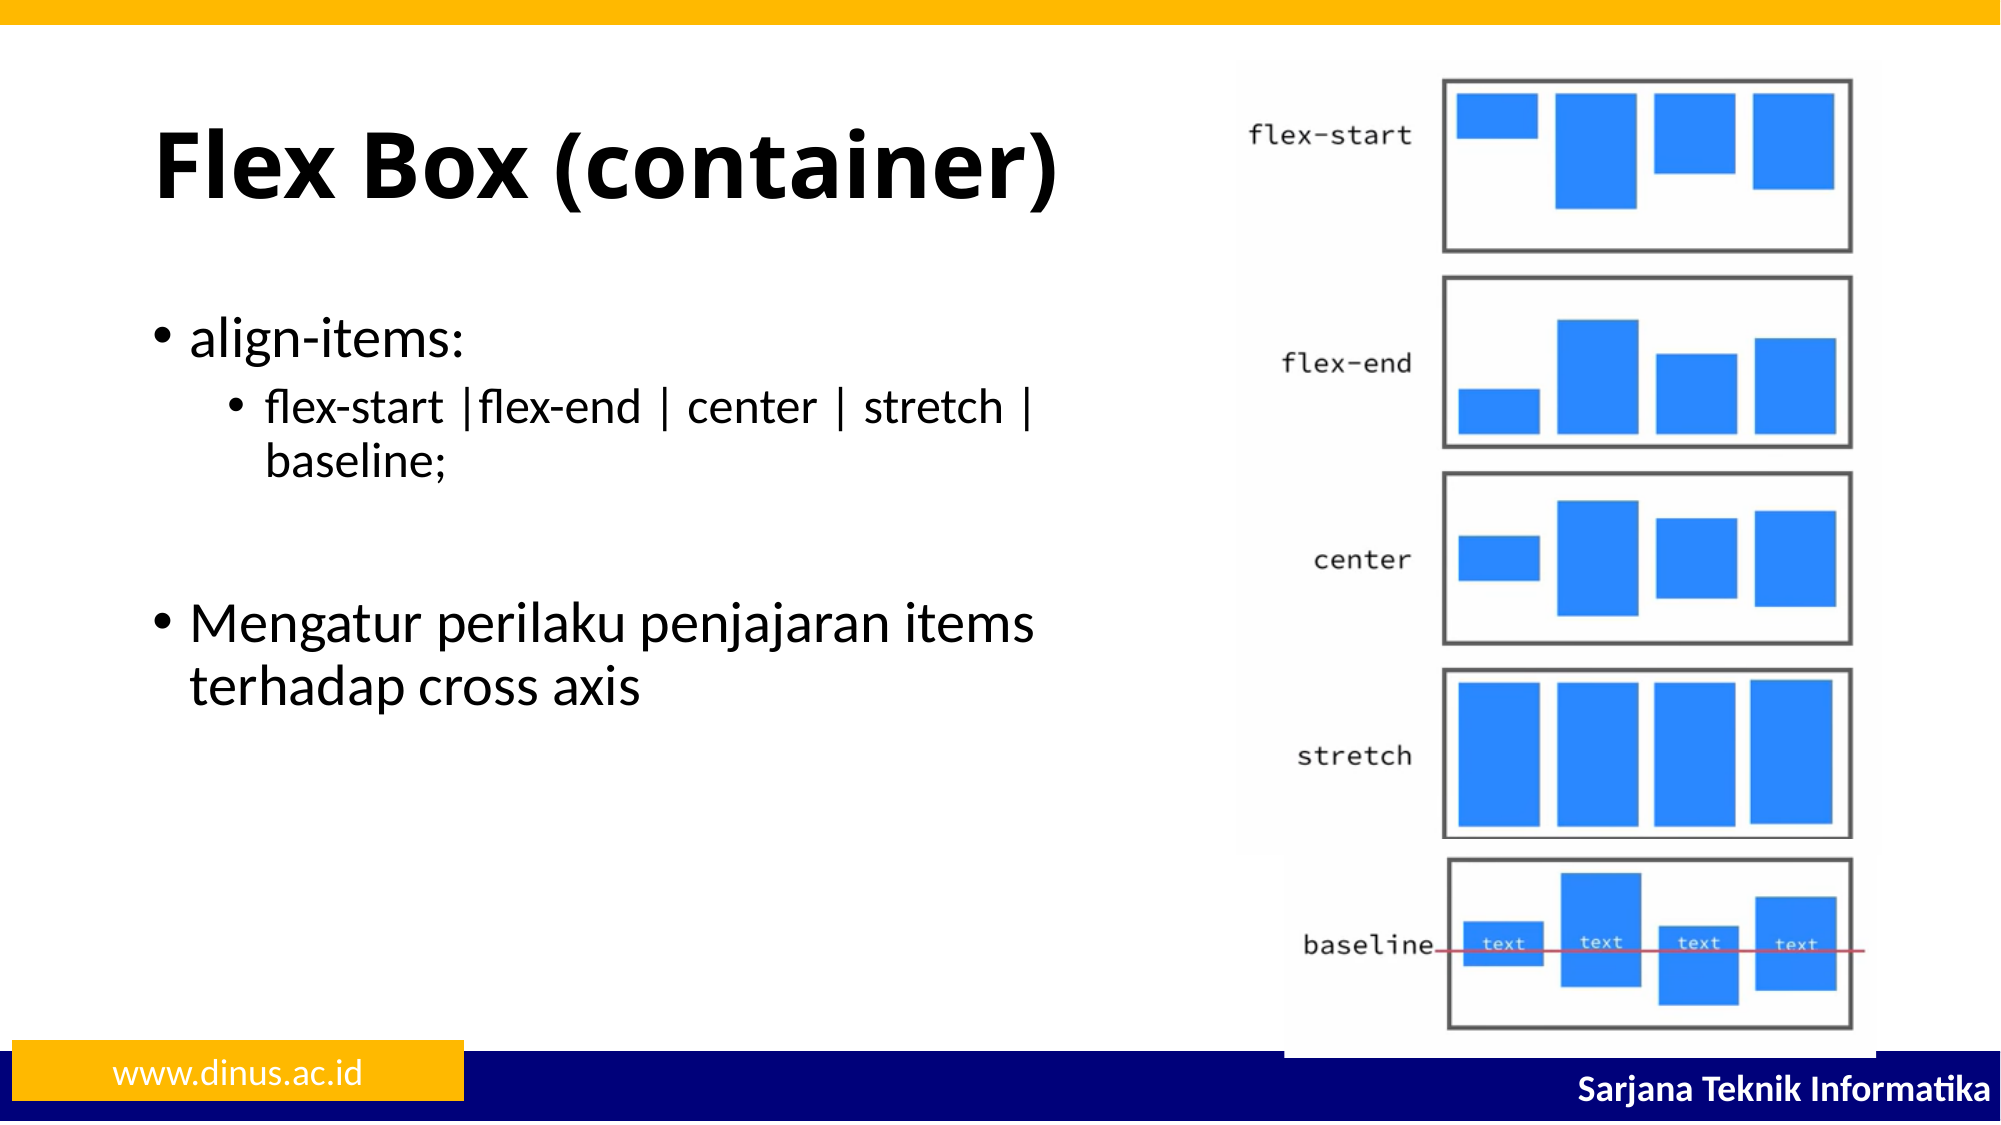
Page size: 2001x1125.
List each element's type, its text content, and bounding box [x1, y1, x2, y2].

picture [1236, 60, 1882, 1058]
title Flex Box (container) [137, 60, 1234, 279]
list align-items: flex-start |flex-end | center | stretch | baseline; Mengatur perilaku penjajaran items terhadap cross axis [137, 299, 1075, 1014]
